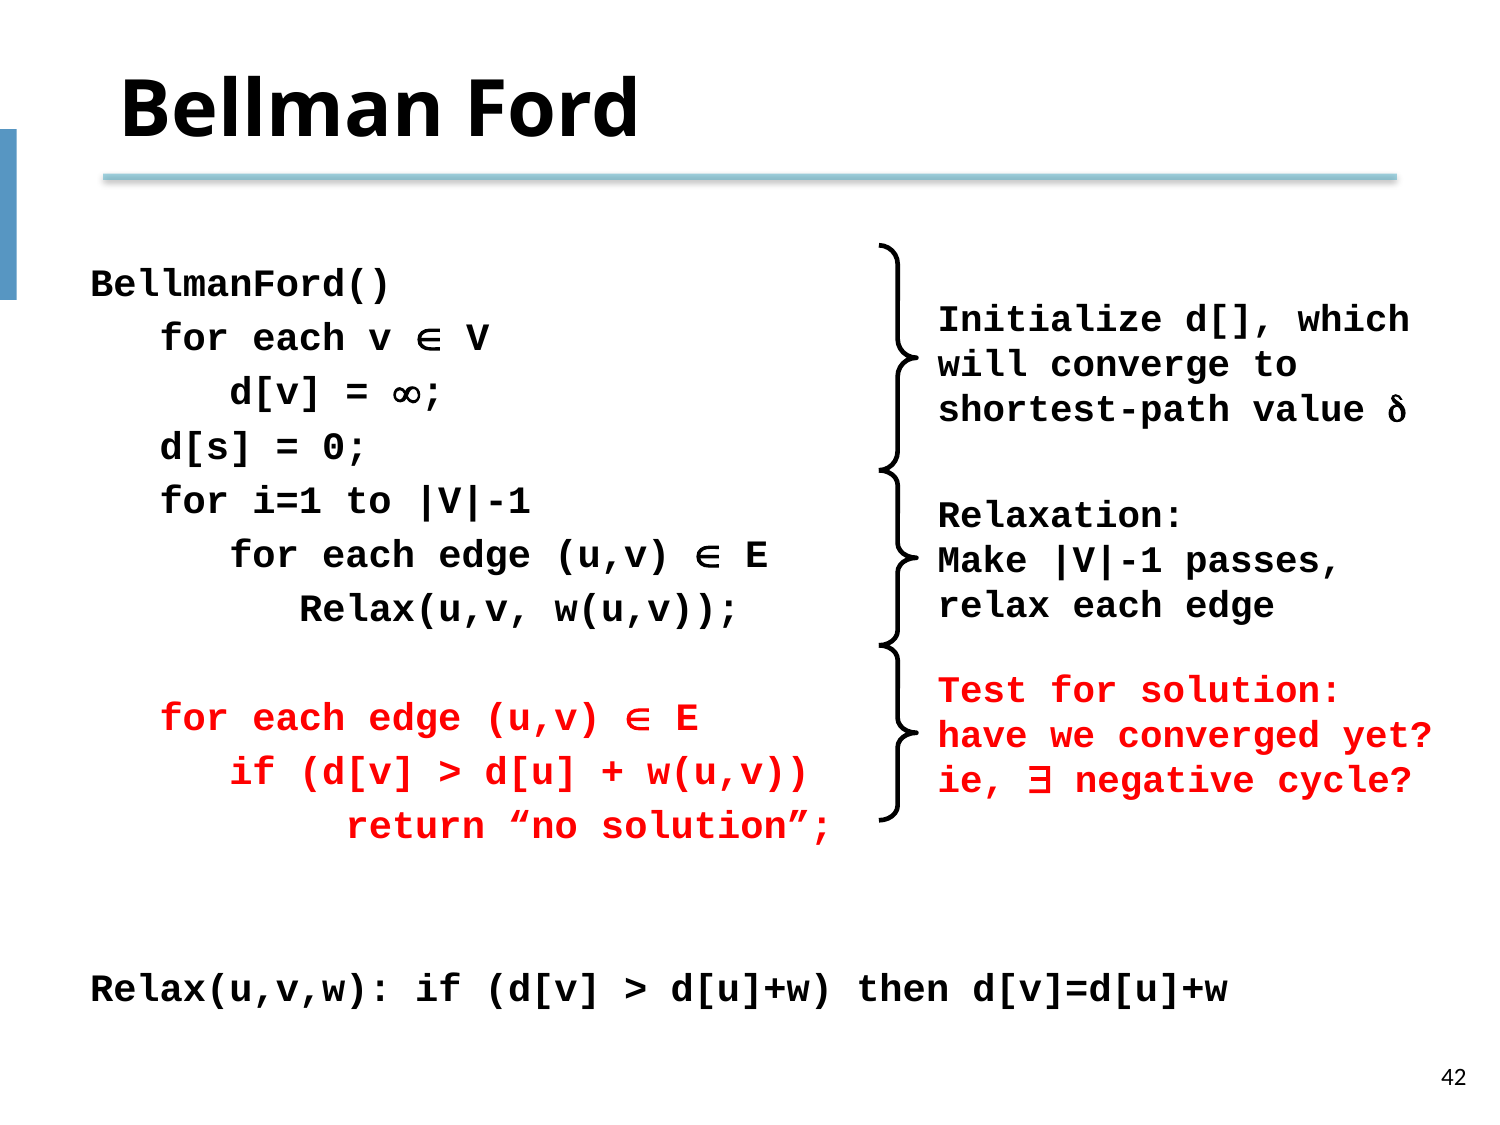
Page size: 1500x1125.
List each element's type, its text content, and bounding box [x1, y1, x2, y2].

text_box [878, 470, 1380, 644]
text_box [878, 645, 1447, 821]
slide_number 42 [1131, 1045, 1482, 1106]
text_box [878, 244, 1425, 471]
text_box BellmanFord() for each v  V d[v] = ; d[s] = 0; for i=1 to |V|-1 for each edge (u,v)  E Relax(u,v, w(u,v)); for each edge (u,v)  E if (d[v] > d[u] + w(u,v)) return “no solution”; Relax(u,v,w): if (d[v] > d[u]+w) then d[v]=d[u]+w [74, 249, 1425, 1020]
title Bellman Ford [103, 25, 1397, 185]
